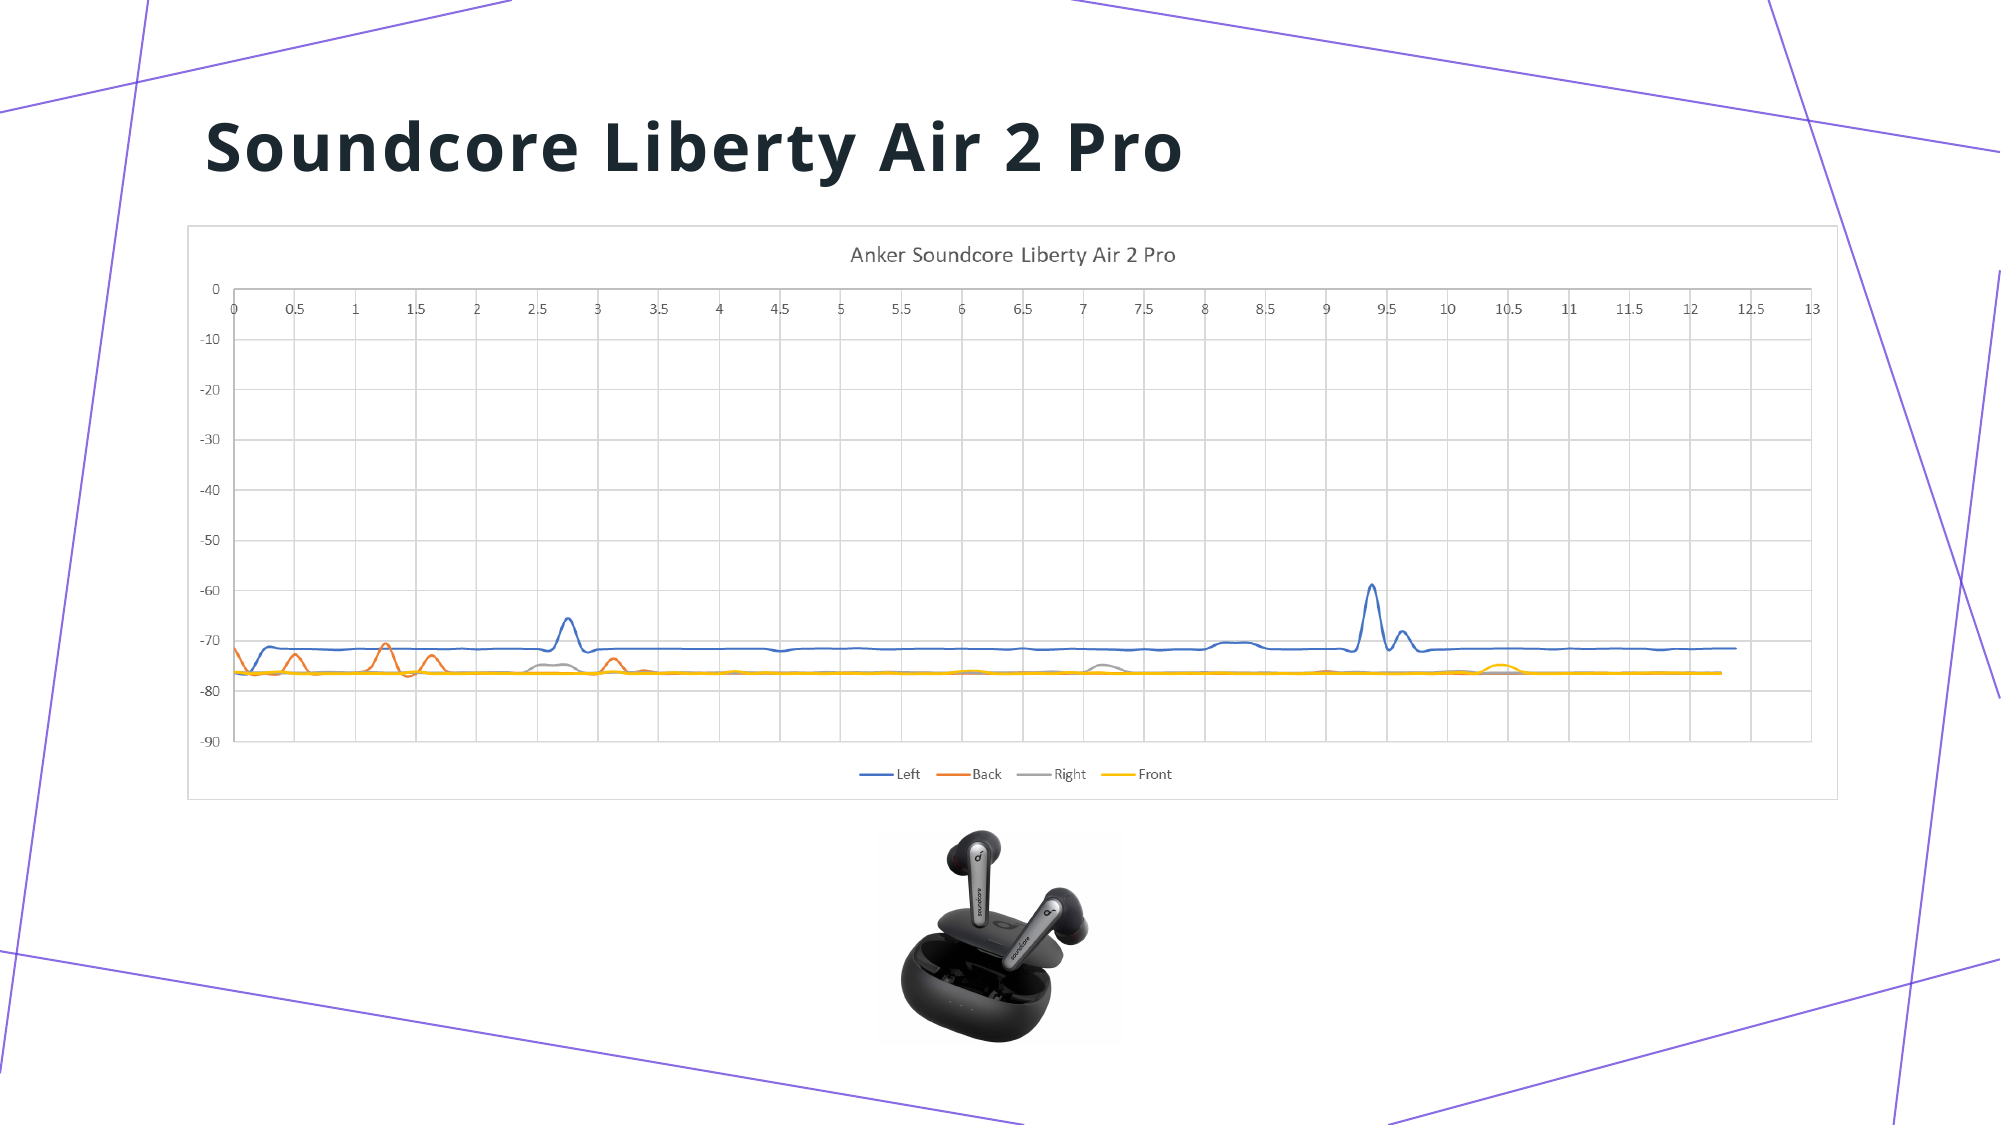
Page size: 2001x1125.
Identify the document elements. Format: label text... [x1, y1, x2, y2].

title Soundcore Liberty Air 2 Pro [187, 87, 1813, 195]
picture [876, 830, 1124, 1045]
picture [187, 225, 1838, 800]
